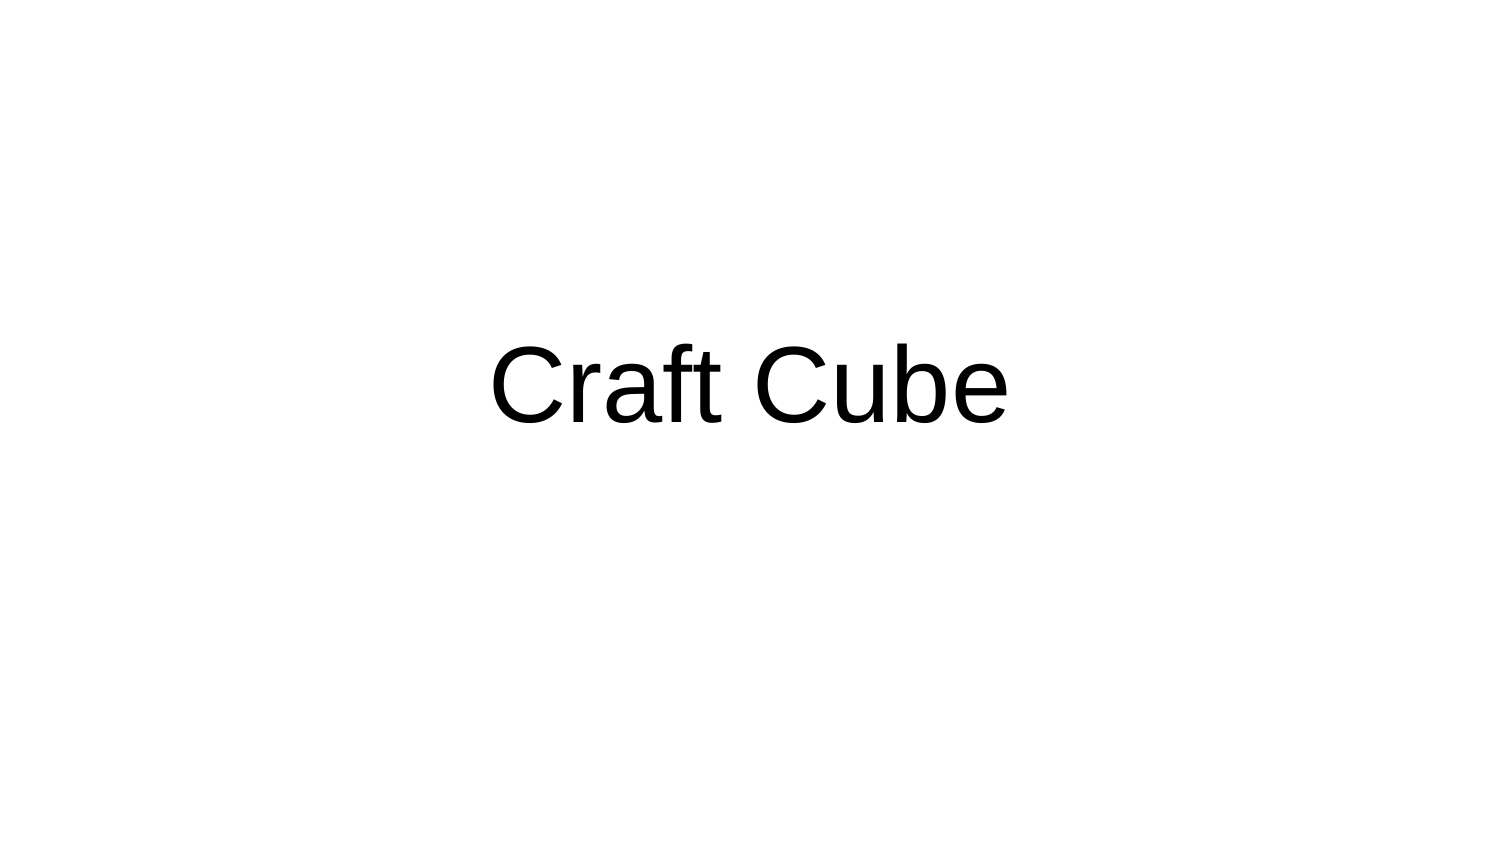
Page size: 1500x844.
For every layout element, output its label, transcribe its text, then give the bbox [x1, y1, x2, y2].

title Craft Cube [51, 122, 1449, 459]
